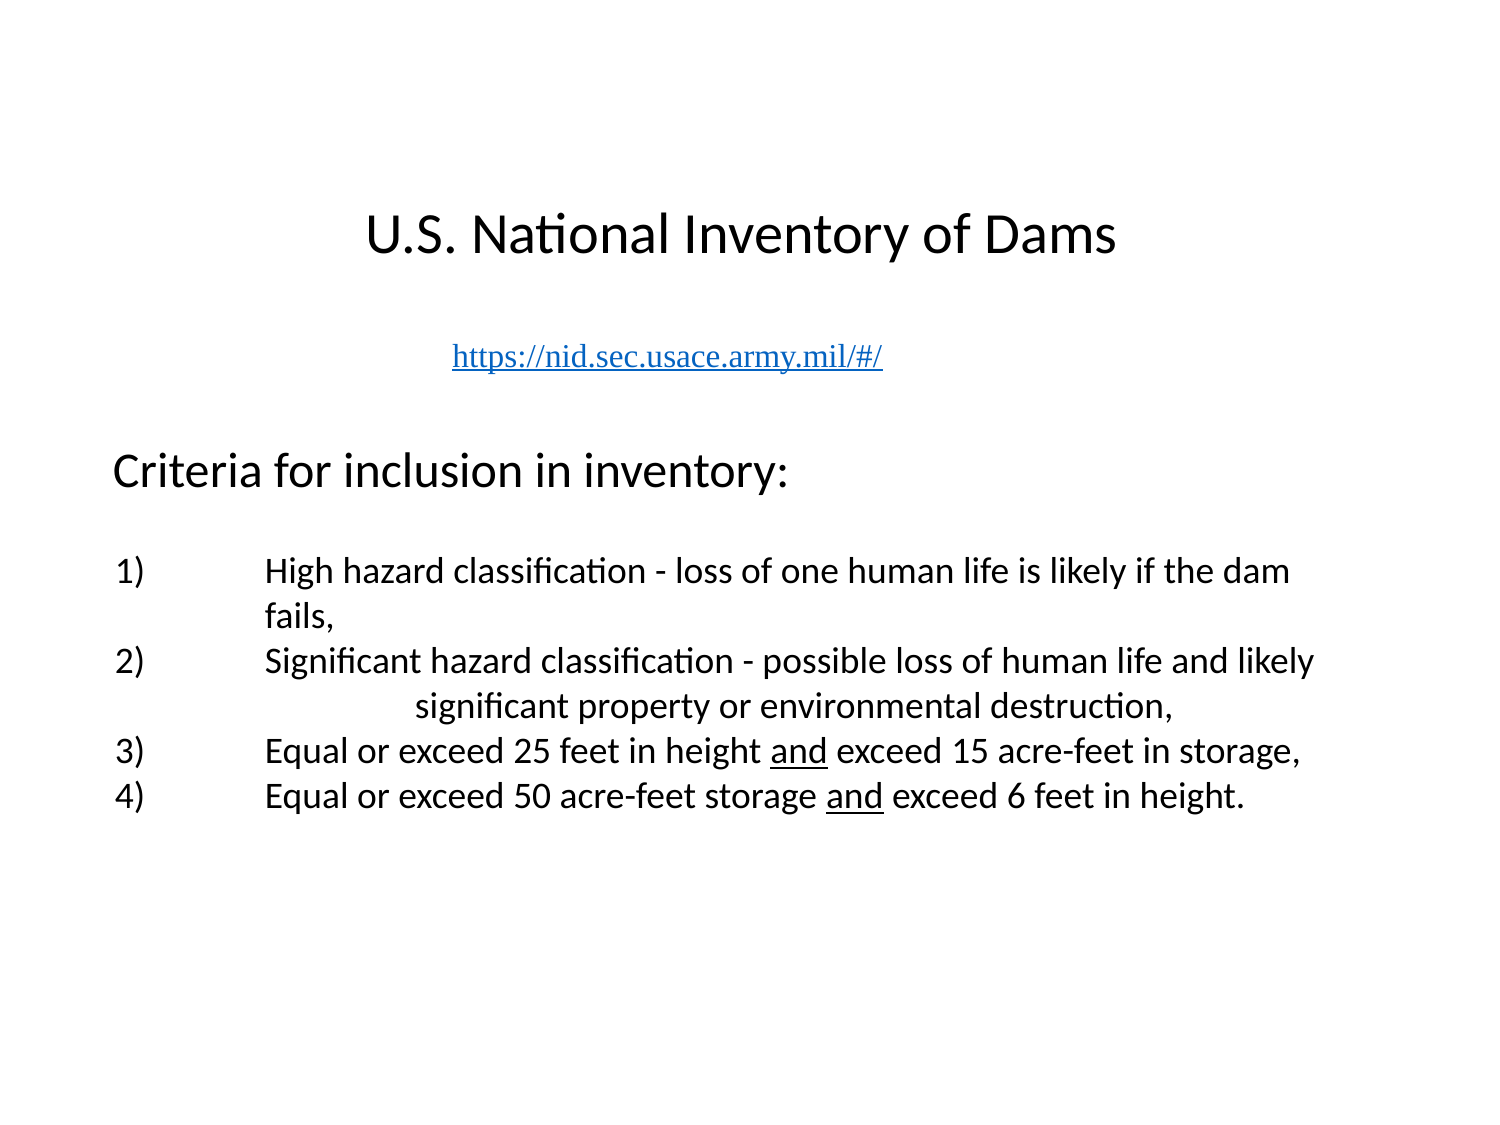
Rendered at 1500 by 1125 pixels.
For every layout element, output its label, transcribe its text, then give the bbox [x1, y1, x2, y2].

text_box Criteria for inclusion in inventory: [97, 430, 823, 506]
text_box U.S. National Inventory of Dams [350, 187, 1163, 273]
text_box https://nid.sec.usace.army.mil/#/ [437, 326, 1051, 382]
text_box 1) High hazard classification - loss of one human life is likely if the dam fails, 2) Significant hazard classification - possible loss of human life and likely significant property or environmental destruction, 3) Equal or exceed 25 feet in height and exceed 15 acre-feet in storage, 4) Equal or exceed 50 acre-feet storage and exceed 6 feet in height. [99, 538, 1363, 824]
